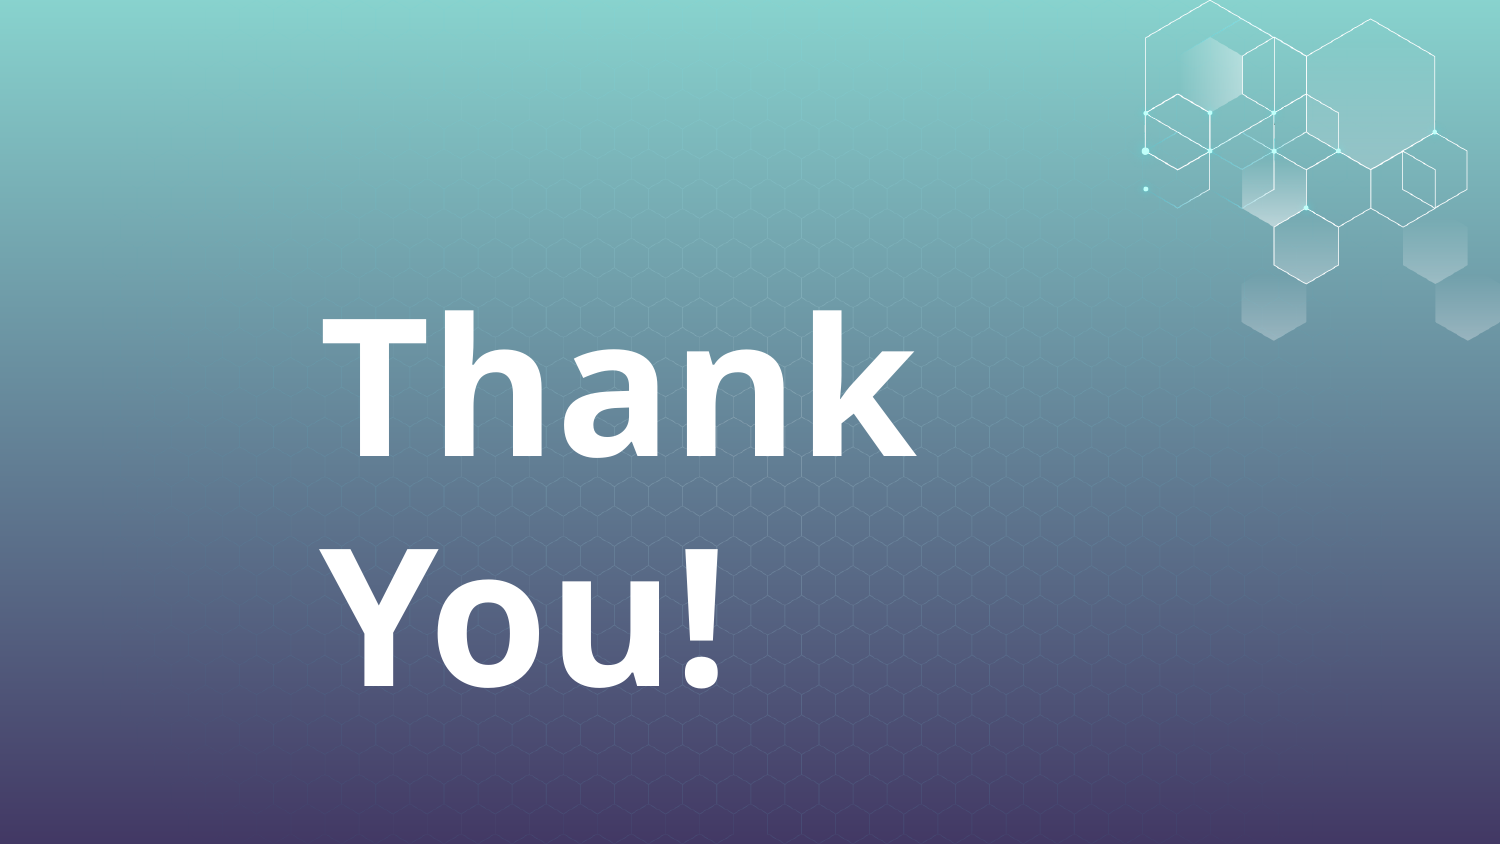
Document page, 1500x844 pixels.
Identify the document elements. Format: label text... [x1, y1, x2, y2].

picture [102, 0, 1500, 844]
text_box Thank You! [304, 249, 1196, 548]
